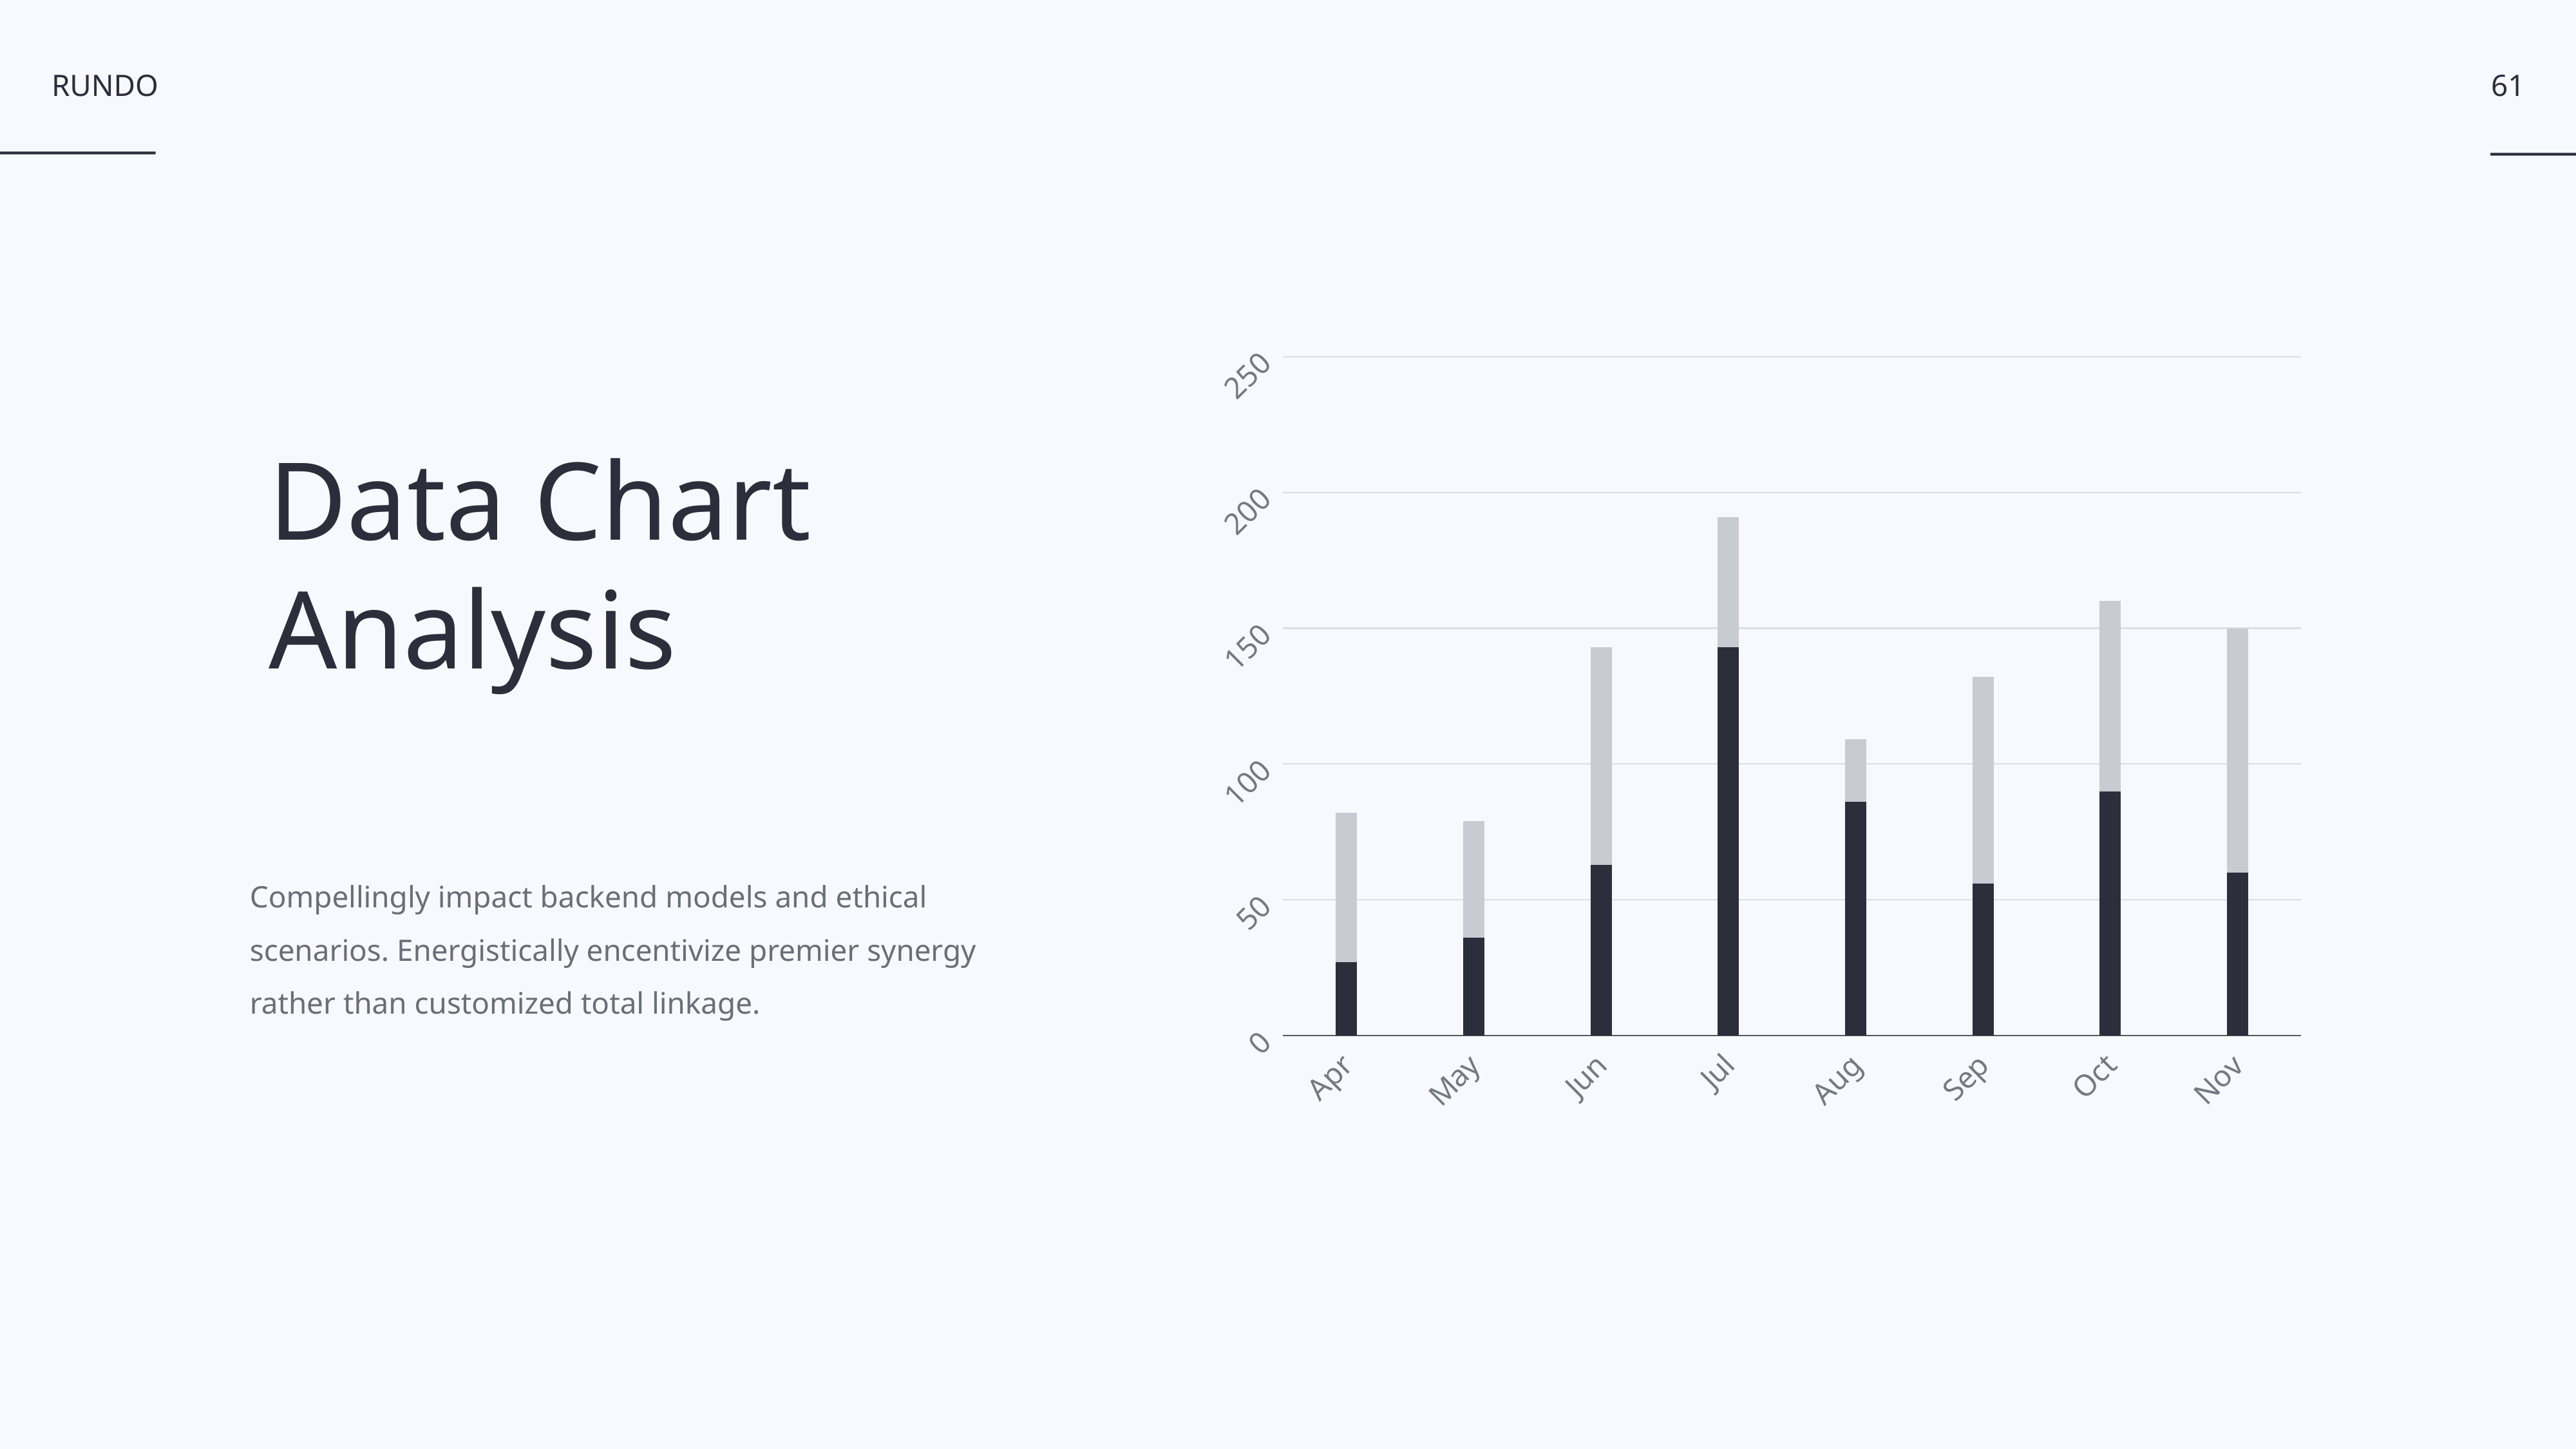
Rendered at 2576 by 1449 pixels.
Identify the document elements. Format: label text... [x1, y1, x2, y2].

text_box Data Chart Analysis [269, 432, 812, 690]
text_box Compellingly impact backend models and ethical scenarios. Energistically encentivize premier synergy rather than customized total linkage. [249, 860, 977, 1020]
slide_number 61 [2490, 66, 2526, 106]
chart [1192, 317, 2307, 1132]
